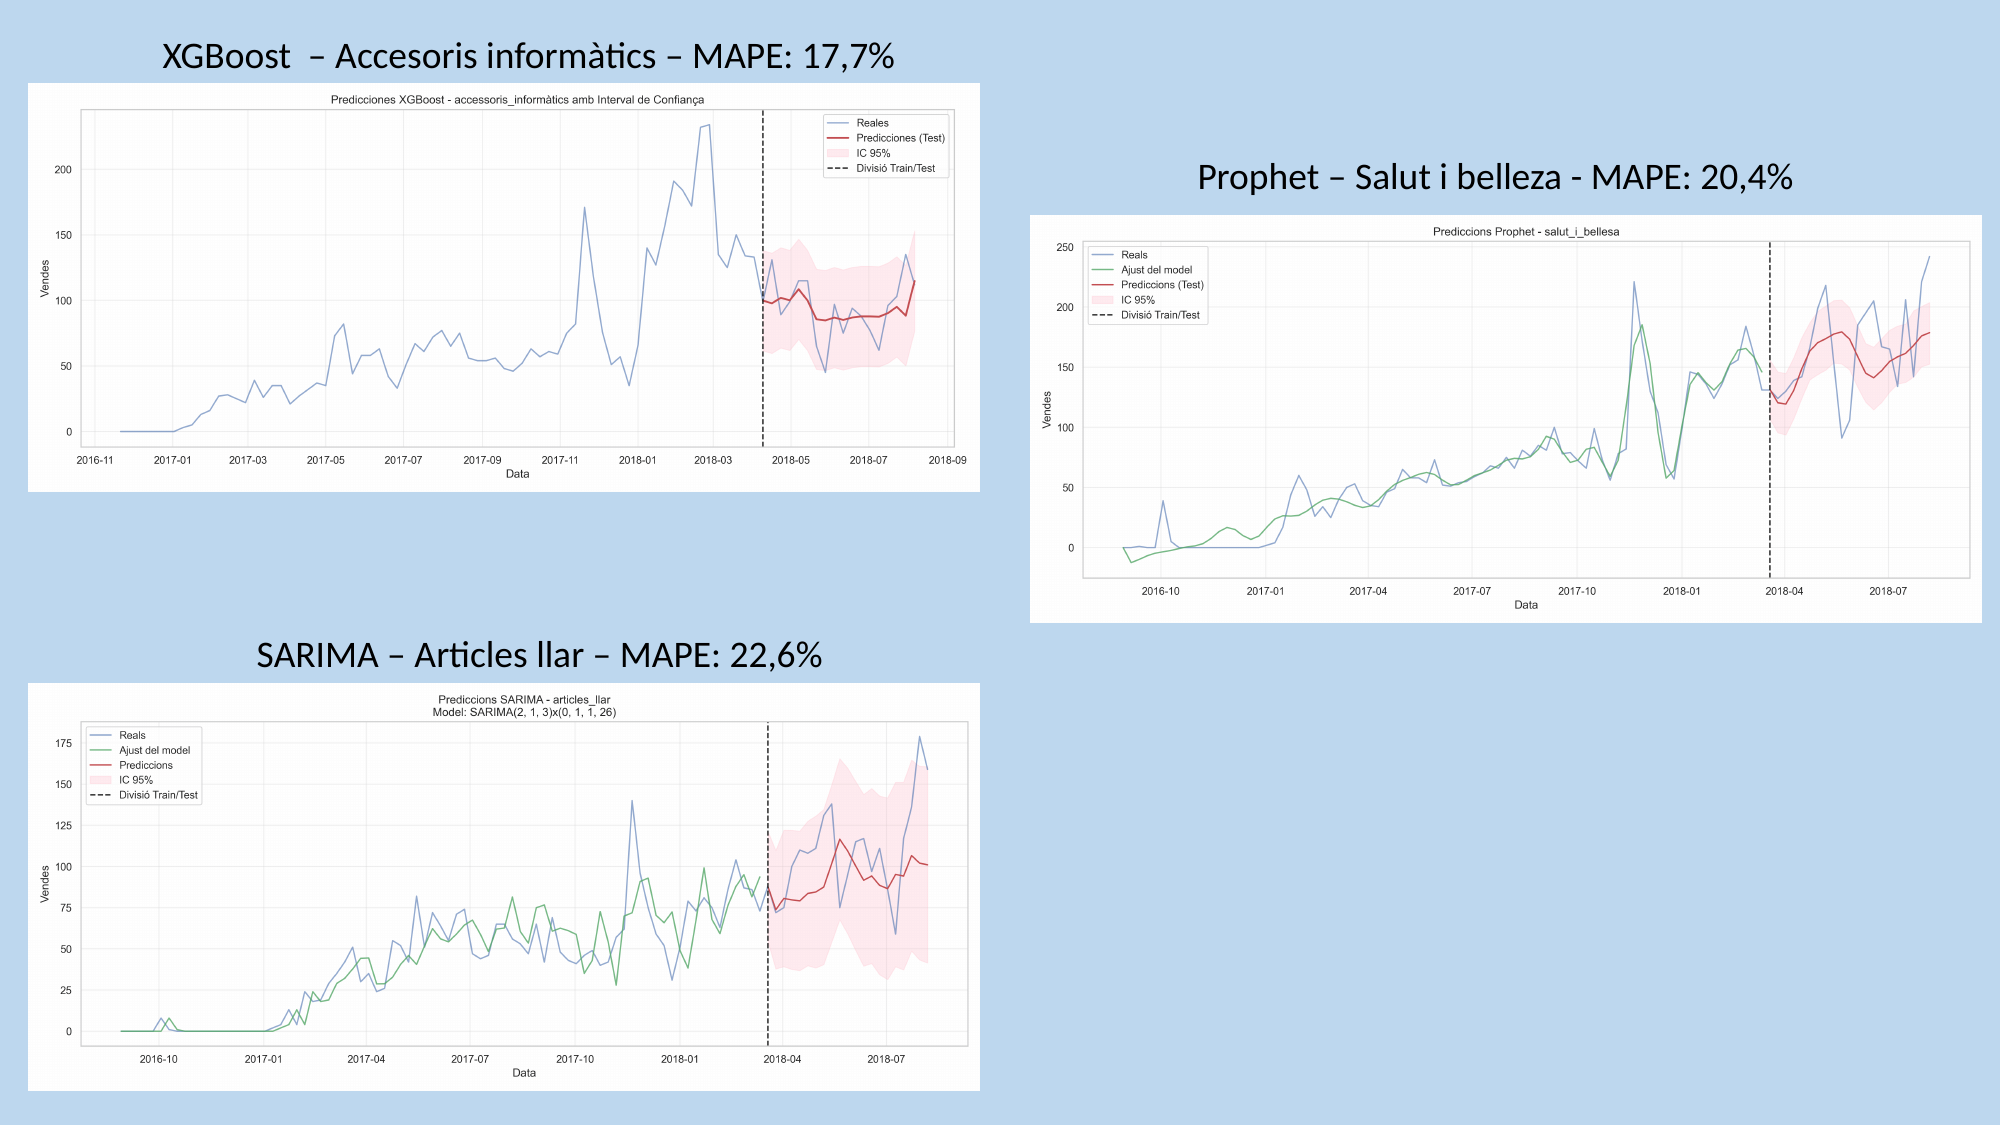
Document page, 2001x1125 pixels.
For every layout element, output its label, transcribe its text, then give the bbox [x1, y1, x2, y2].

picture [28, 83, 980, 492]
text_box XGBoost – Accesoris informàtics – MAPE: 17,7% [147, 23, 935, 83]
picture [28, 683, 980, 1091]
picture [1030, 215, 1982, 623]
text_box SARIMA – Articles llar – MAPE: 22,6% [241, 622, 841, 683]
text_box Prophet – Salut i belleza - MAPE: 20,4% [1182, 145, 1830, 205]
